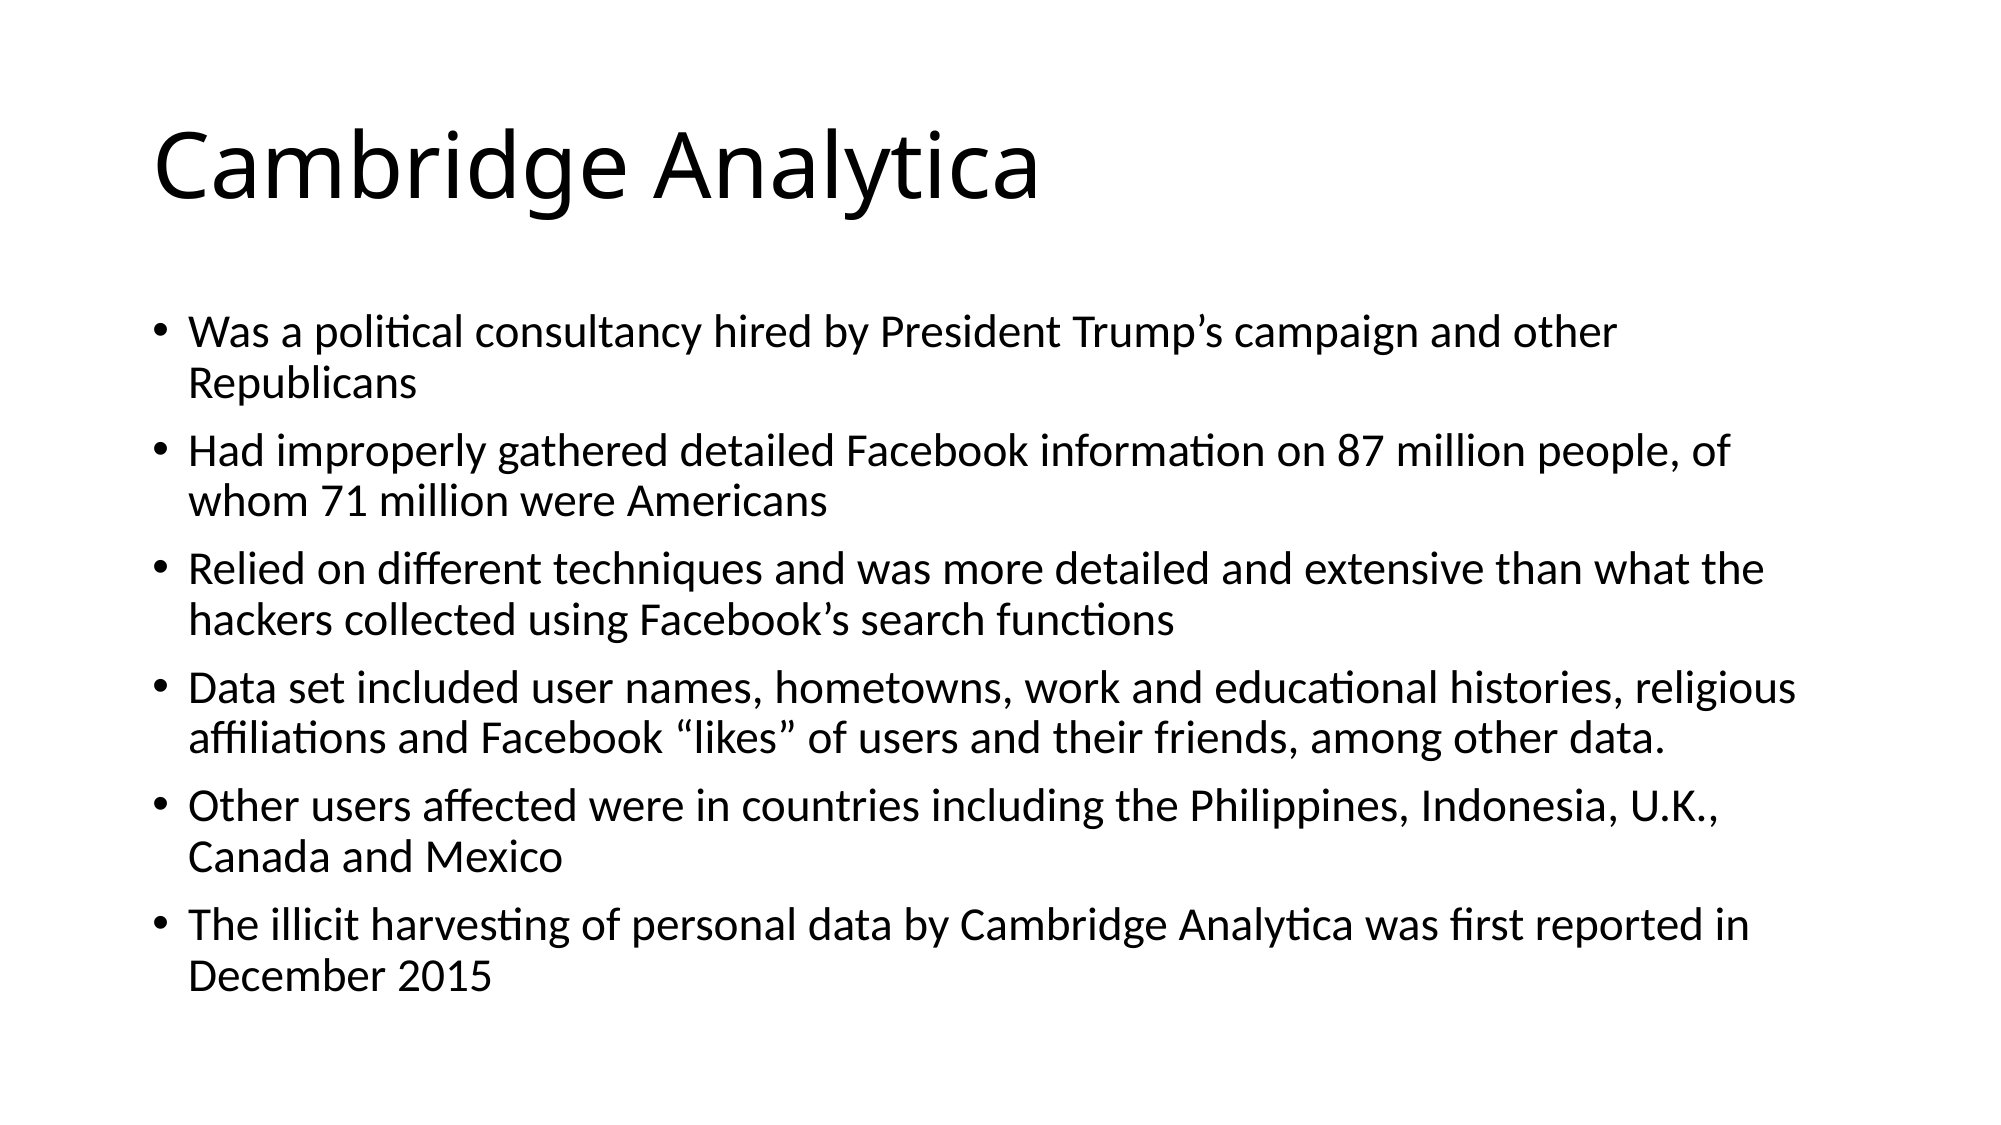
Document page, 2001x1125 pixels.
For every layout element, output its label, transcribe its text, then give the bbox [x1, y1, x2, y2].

title Cambridge Analytica [137, 59, 1863, 278]
list Was a political consultancy hired by President Trump’s campaign and other Republicans Had improperly gathered detailed Facebook information on 87 million people, of whom 71 million were Americans Relied on different techniques and was more detailed and extensive than what the hackers collected using Facebook’s search functions Data set included user names, hometowns, work and educational histories, religious affiliations and Facebook “likes” of users and their friends, among other data. Other users affected were in countries including the Philippines, Indonesia, U.K., Canada and Mexico The illicit harvesting of personal data by Cambridge Analytica was first reported in December 2015 [137, 299, 1863, 1014]
